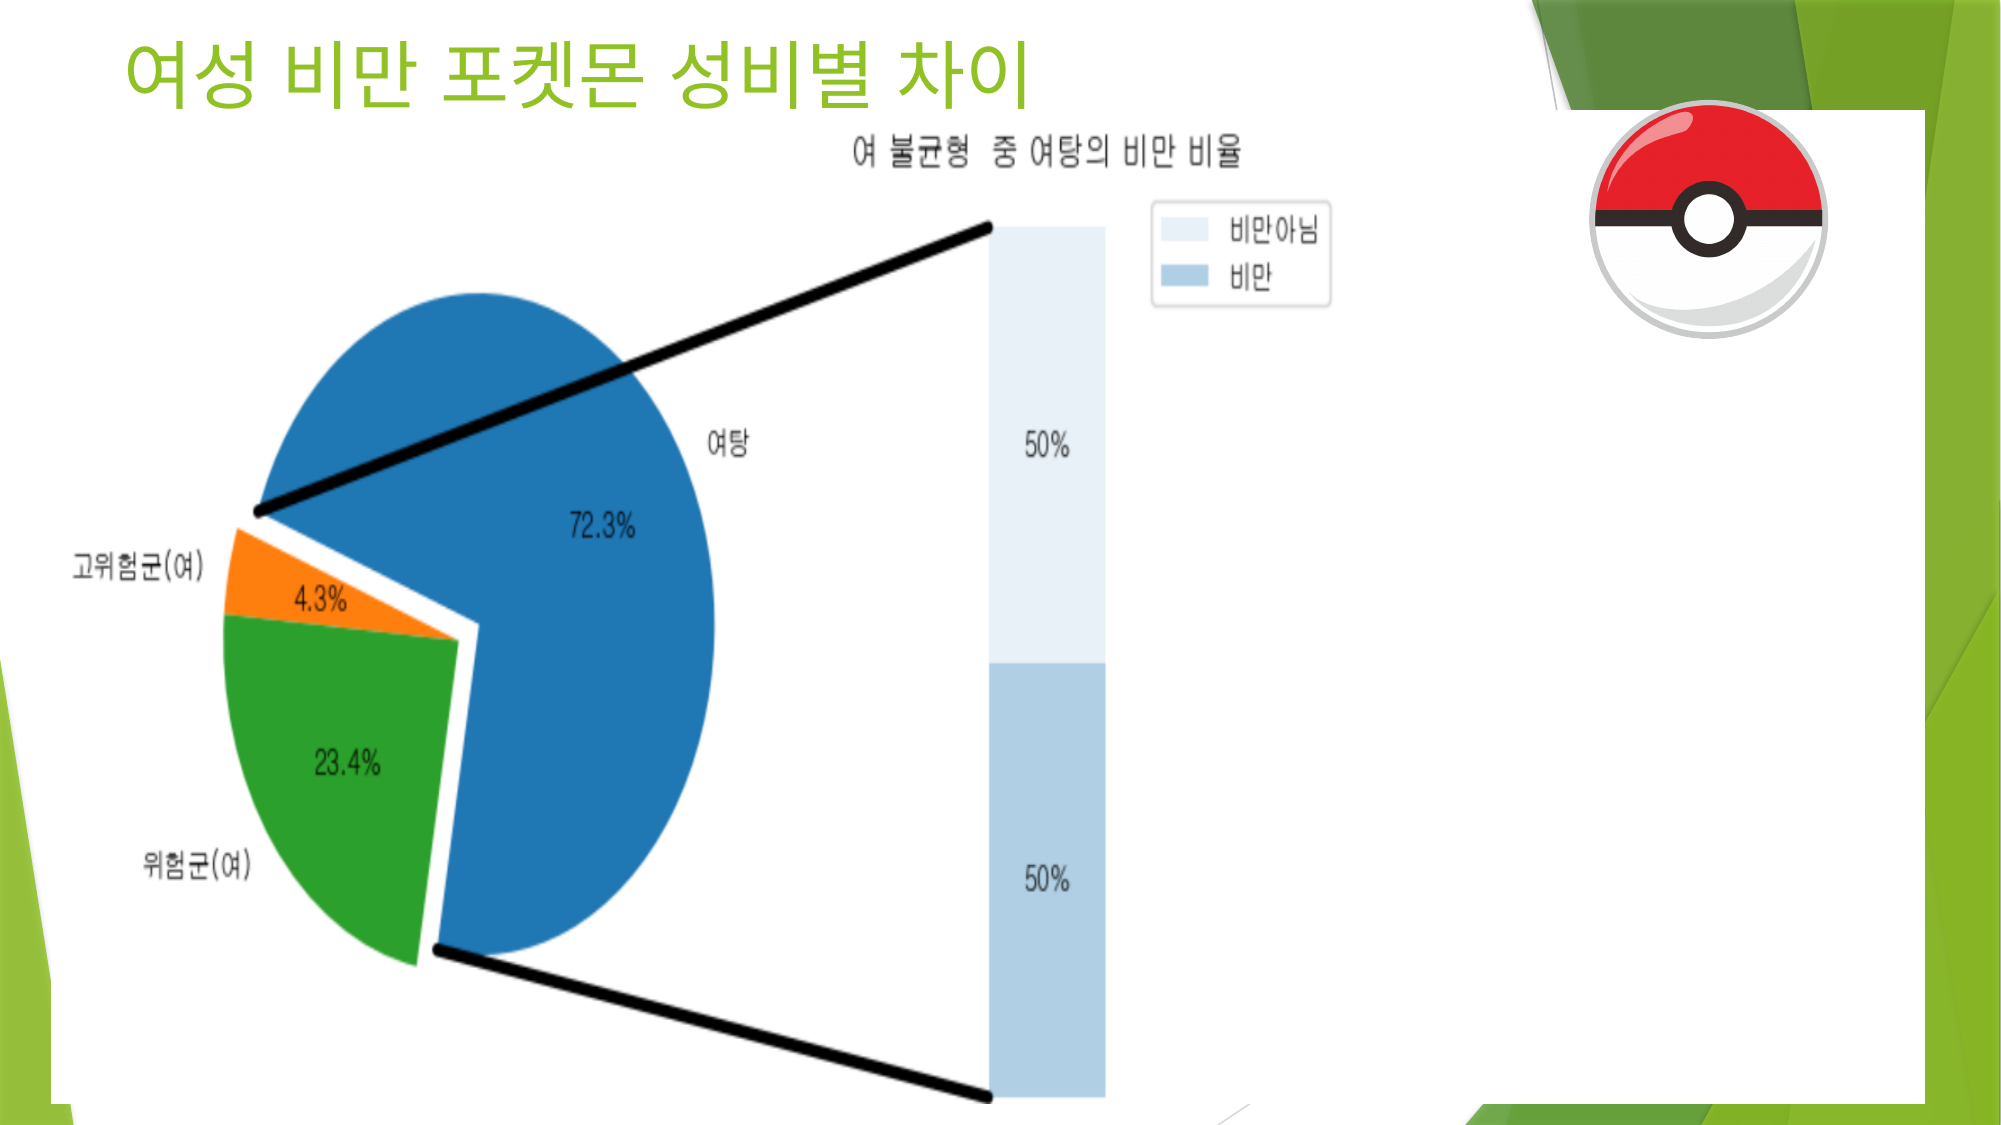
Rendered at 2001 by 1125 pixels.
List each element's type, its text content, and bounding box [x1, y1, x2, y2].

picture [1588, 99, 1829, 340]
title 여성 비만 포켓몬 성비별 차이 [108, 21, 1519, 107]
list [51, 109, 1926, 1105]
